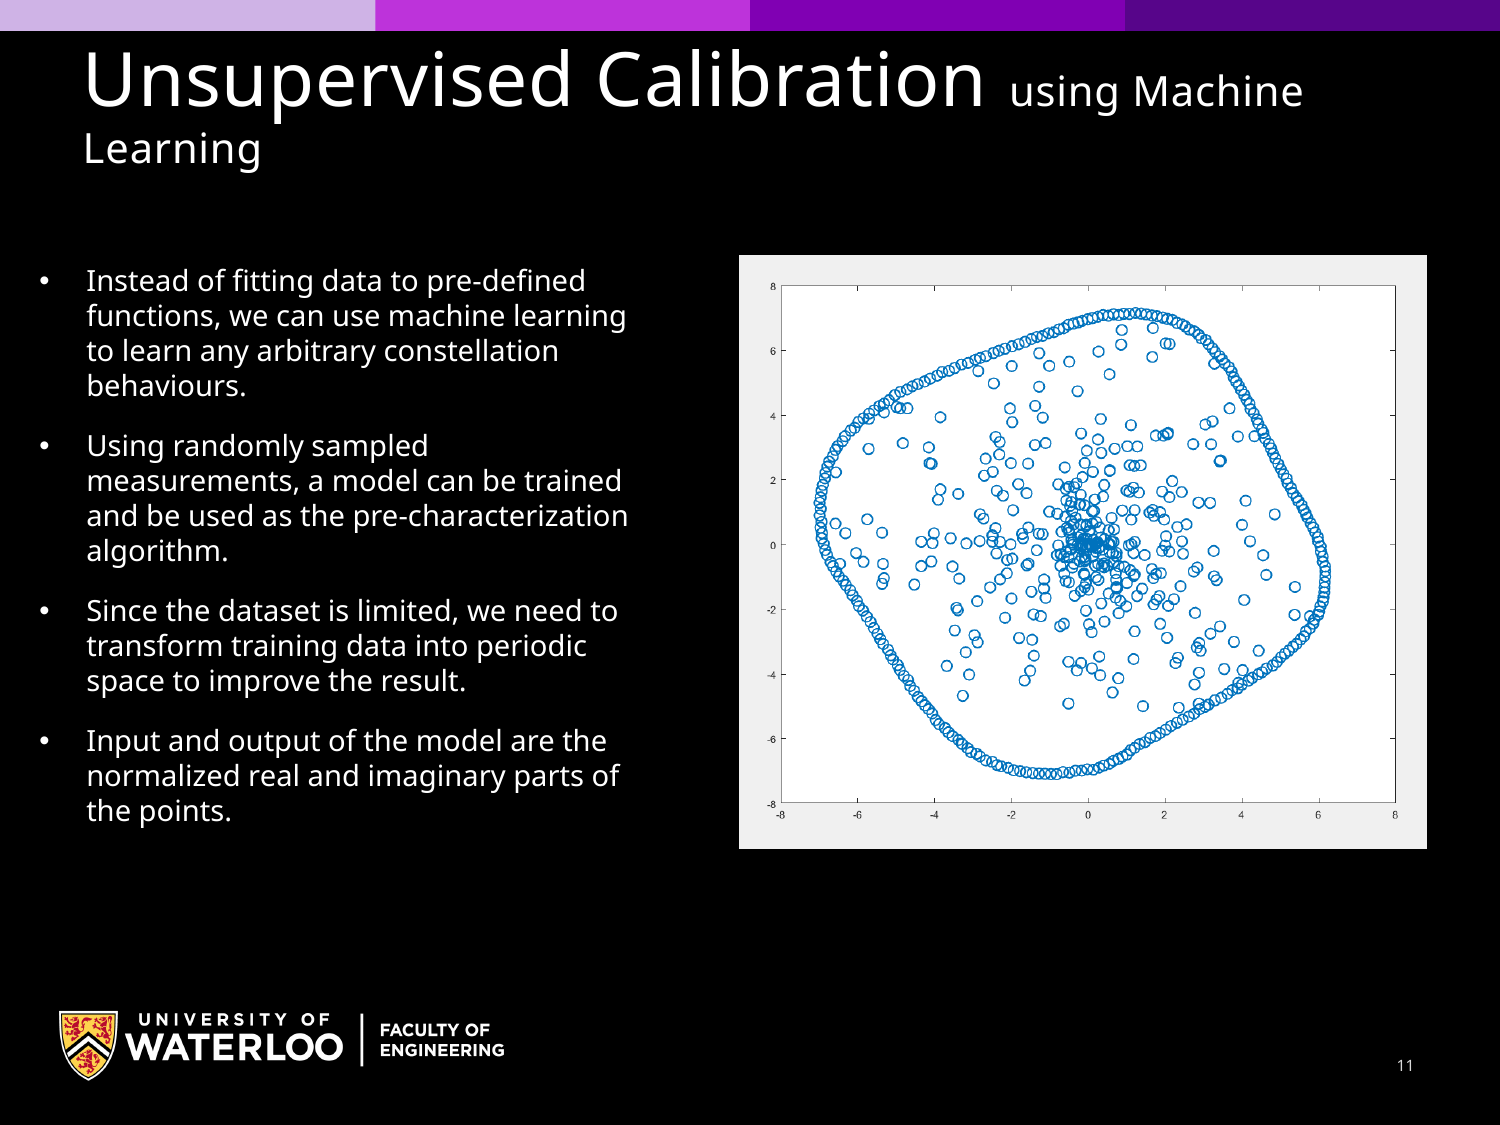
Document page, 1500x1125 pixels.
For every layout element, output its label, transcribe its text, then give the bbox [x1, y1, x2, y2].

text_box Instead of fitting data to pre-defined functions, we can use machine learning to learn any arbitrary constellation behaviours. Using randomly sampled measurements, a model can be trained and be used as the pre-characterization algorithm. Since the dataset is limited, we need to transform training data into periodic space to improve the result. Input and output of the model are the normalized real and imaginary parts of the points. [24, 255, 664, 835]
picture [0, 966, 563, 1125]
picture [739, 255, 1427, 849]
text_box Unsupervised Calibration using Machine Learning [82, 80, 1467, 180]
slide_number 11 [1371, 1046, 1440, 1088]
